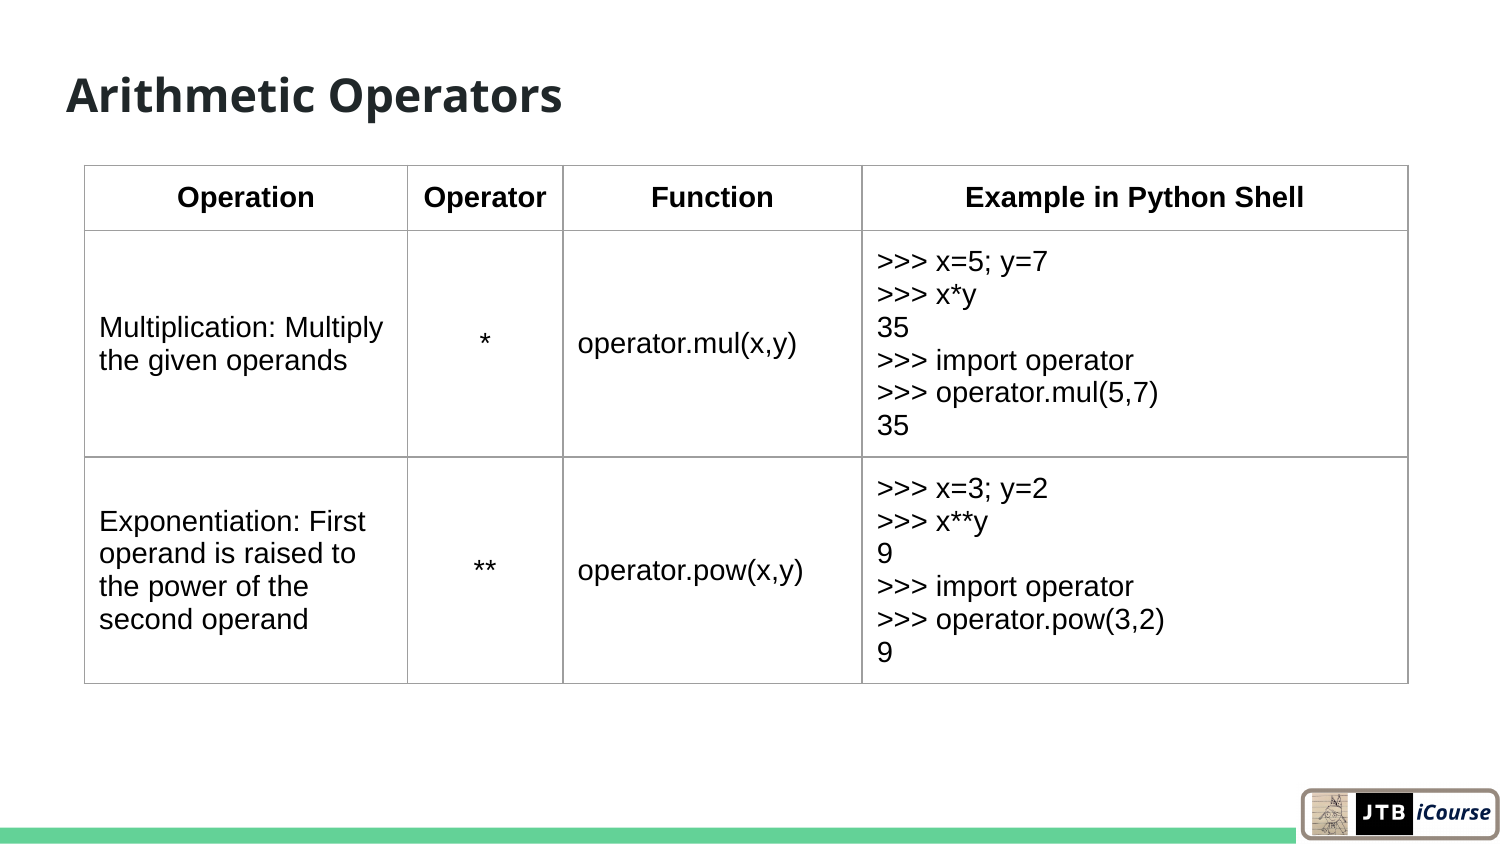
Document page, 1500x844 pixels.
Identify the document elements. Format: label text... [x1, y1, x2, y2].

table_cell operator.mul(x,y) [564, 231, 861, 456]
title Arithmetic Operators [51, 48, 1449, 142]
table_header Operation [85, 166, 407, 230]
table_cell * [408, 231, 562, 456]
table_cell >>> x=3; y=2 >>> x**y 9 >>> import operator >>> operator.pow(3,2) 9 [863, 458, 1407, 683]
table_cell Multiplication: Multiply the given operands [85, 231, 407, 456]
table_header Operator [408, 166, 562, 230]
table_header Function [564, 166, 861, 230]
table_cell >>> x=5; y=7 >>> x*y 35 >>> import operator >>> operator.mul(5,7) 35 [863, 231, 1407, 456]
table_header Example in Python Shell [863, 166, 1407, 230]
table_cell Exponentiation: First operand is raised to the power of the second operand [85, 458, 407, 683]
picture [1296, 782, 1500, 844]
table_cell operator.pow(x,y) [564, 458, 861, 683]
table_cell ** [408, 458, 562, 683]
